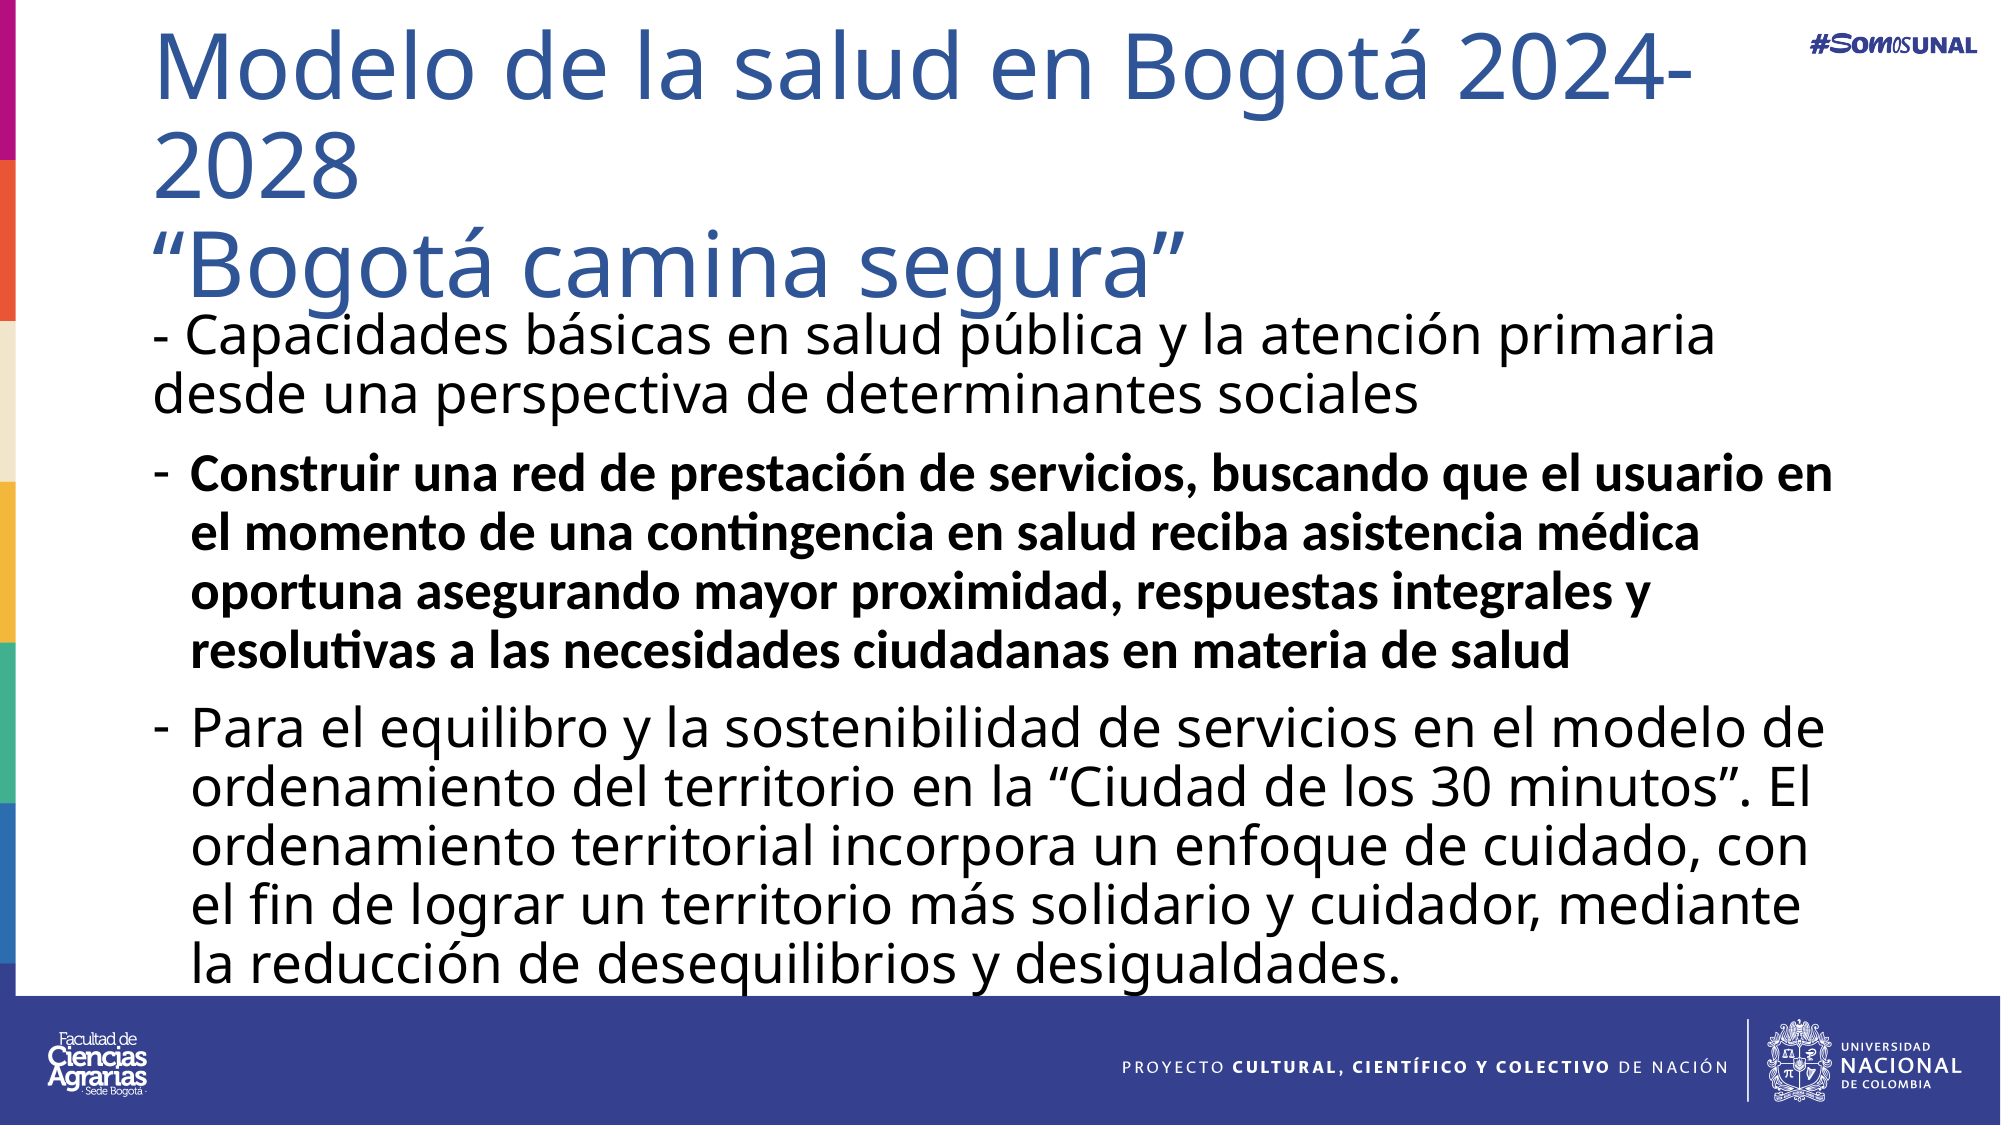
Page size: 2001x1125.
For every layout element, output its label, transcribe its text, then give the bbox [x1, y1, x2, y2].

title Modelo de la salud en Bogotá 2024-2028 “Bogotá camina segura” [137, 59, 1863, 278]
picture [0, 0, 2001, 1125]
list - Capacidades básicas en salud pública y la atención primaria desde una perspectiva de determinantes sociales Construir una red de prestación de servicios, buscando que el usuario en el momento de una contingencia en salud reciba asistencia médica oportuna asegurando mayor proximidad, respuestas integrales y resolutivas a las necesidades ciudadanas en materia de salud Para el equilibro y la sostenibilidad de servicios en el modelo de ordenamiento del territorio en la “Ciudad de los 30 minutos”. El ordenamiento territorial incorpora un enfoque de cuidado, con el fin de lograr un territorio más solidario y cuidador, mediante la reducción de desequilibrios y desigualdades. [137, 299, 1863, 1014]
